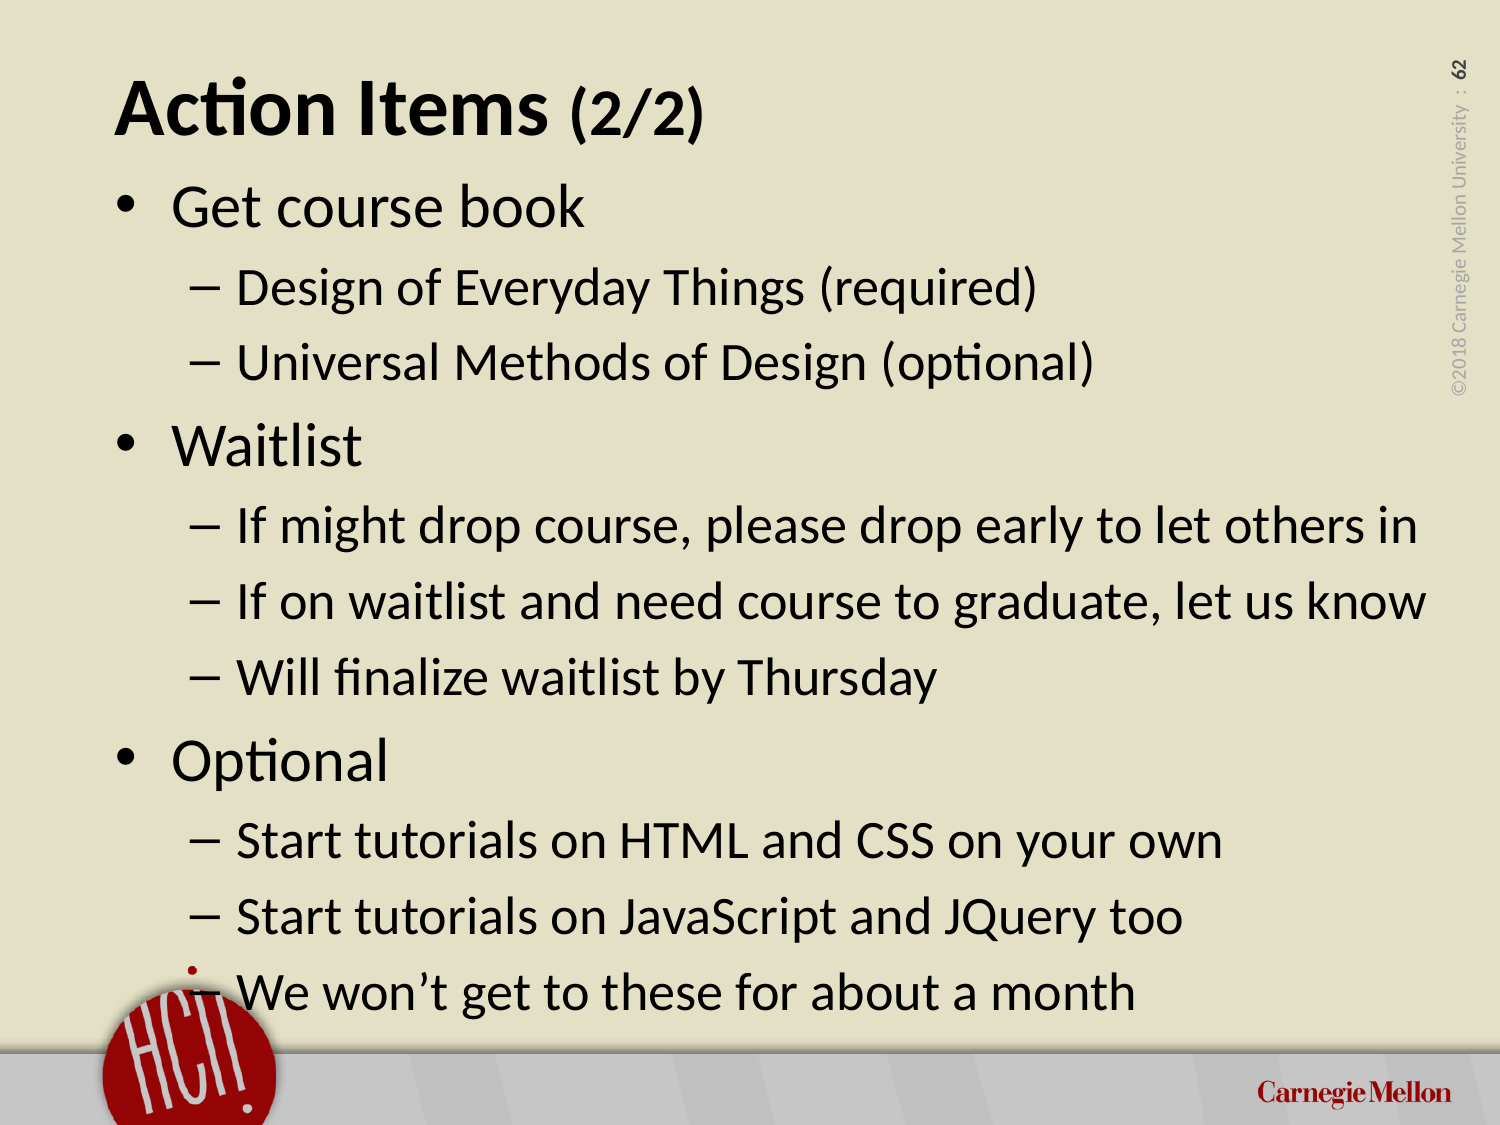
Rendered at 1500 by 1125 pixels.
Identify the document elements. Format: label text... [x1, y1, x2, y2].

title Action Items (2/2) [99, 45, 1425, 157]
list Get course book Design of Everyday Things (required) Universal Methods of Design (optional) Waitlist If might drop course, please drop early to let others in If on waitlist and need course to graduate, let us know Will finalize waitlist by Thursday Optional Start tutorials on HTML and CSS on your own Start tutorials on JavaScript and JQuery too We won’t get to these for about a month [99, 157, 1500, 900]
picture [0, 0, 1500, 1125]
